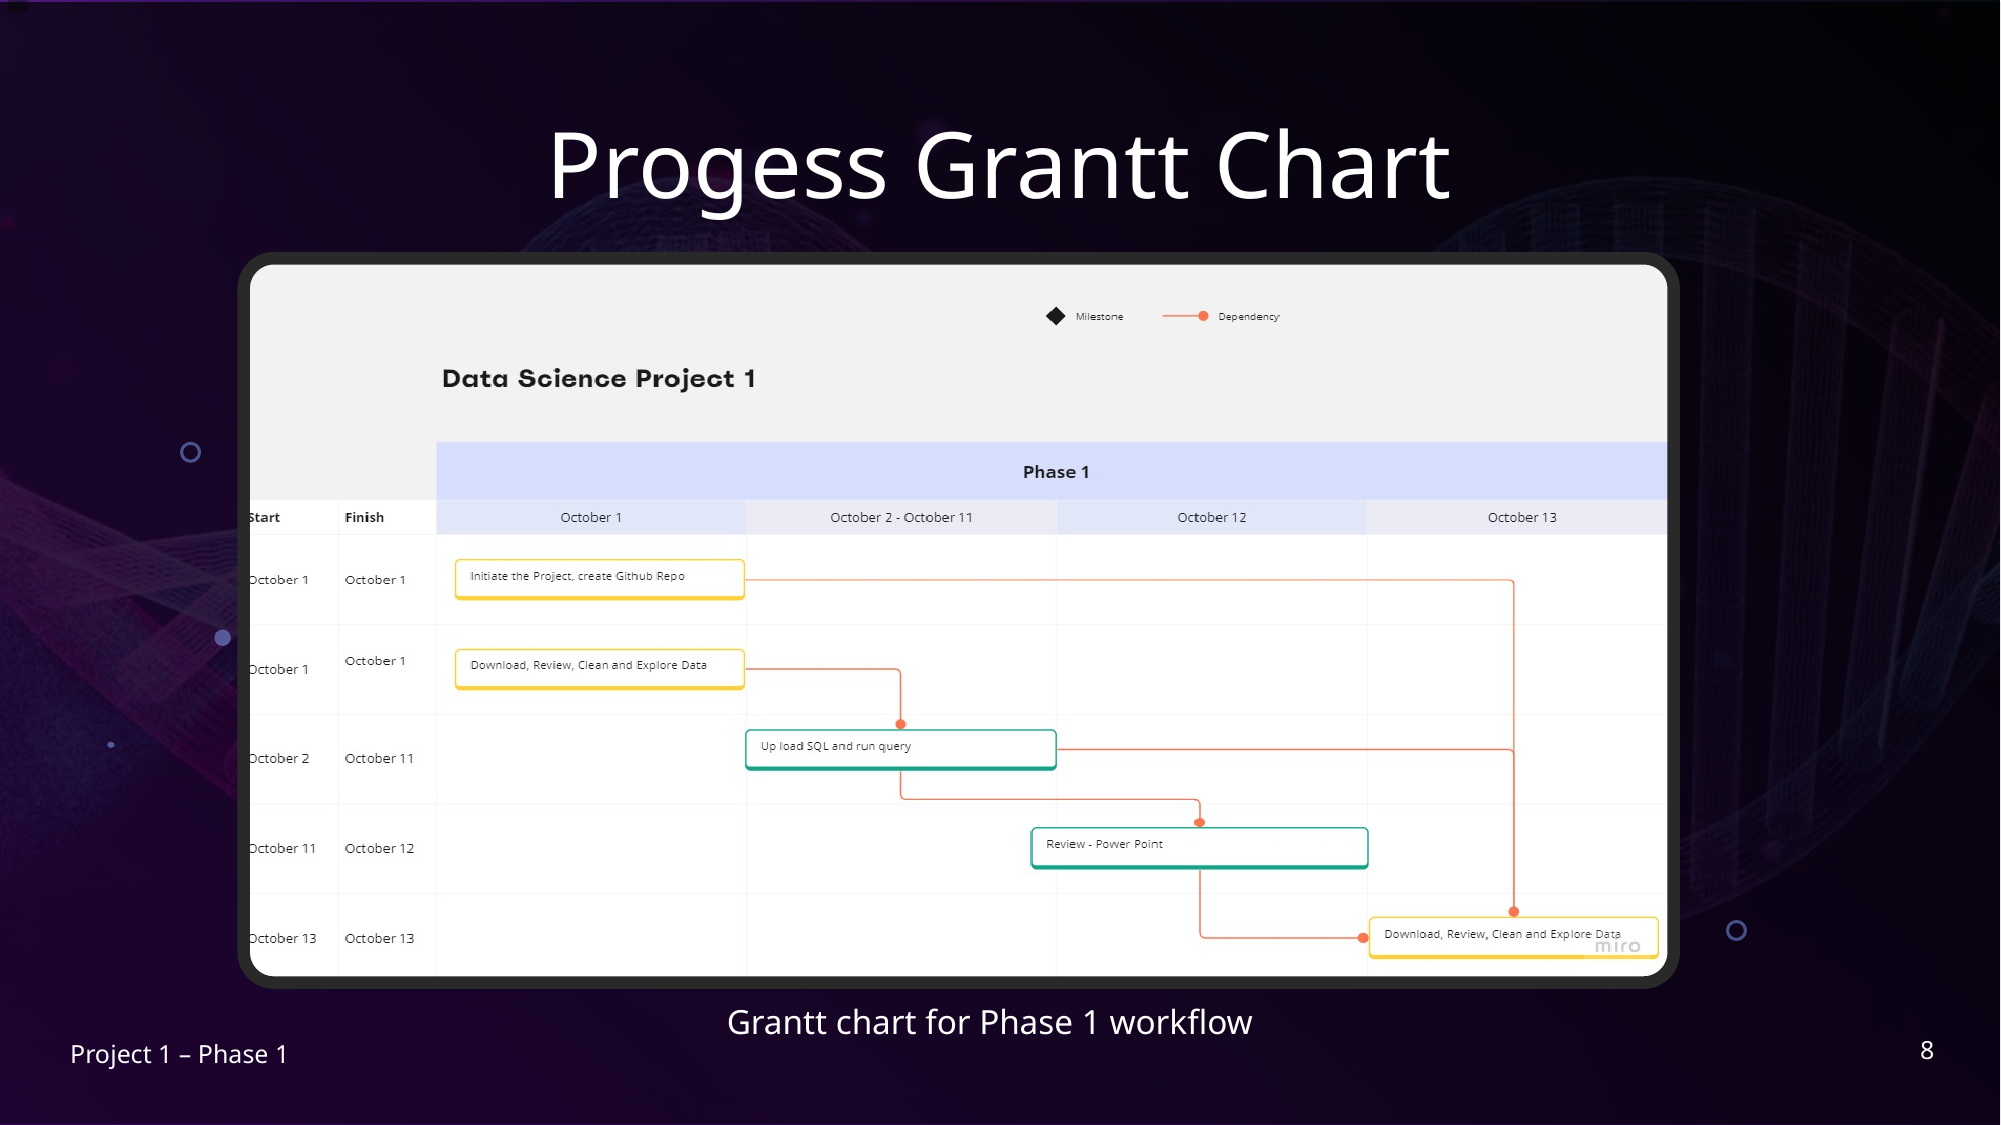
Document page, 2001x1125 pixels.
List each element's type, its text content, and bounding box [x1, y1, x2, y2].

text_box Grantt chart for Phase 1 workflow [711, 994, 1289, 1049]
footer Project 1 – Phase 1 [55, 1023, 731, 1084]
title Progess Grantt Chart [137, 59, 1862, 278]
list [243, 258, 1674, 983]
slide_number 8 [1499, 1021, 1950, 1082]
